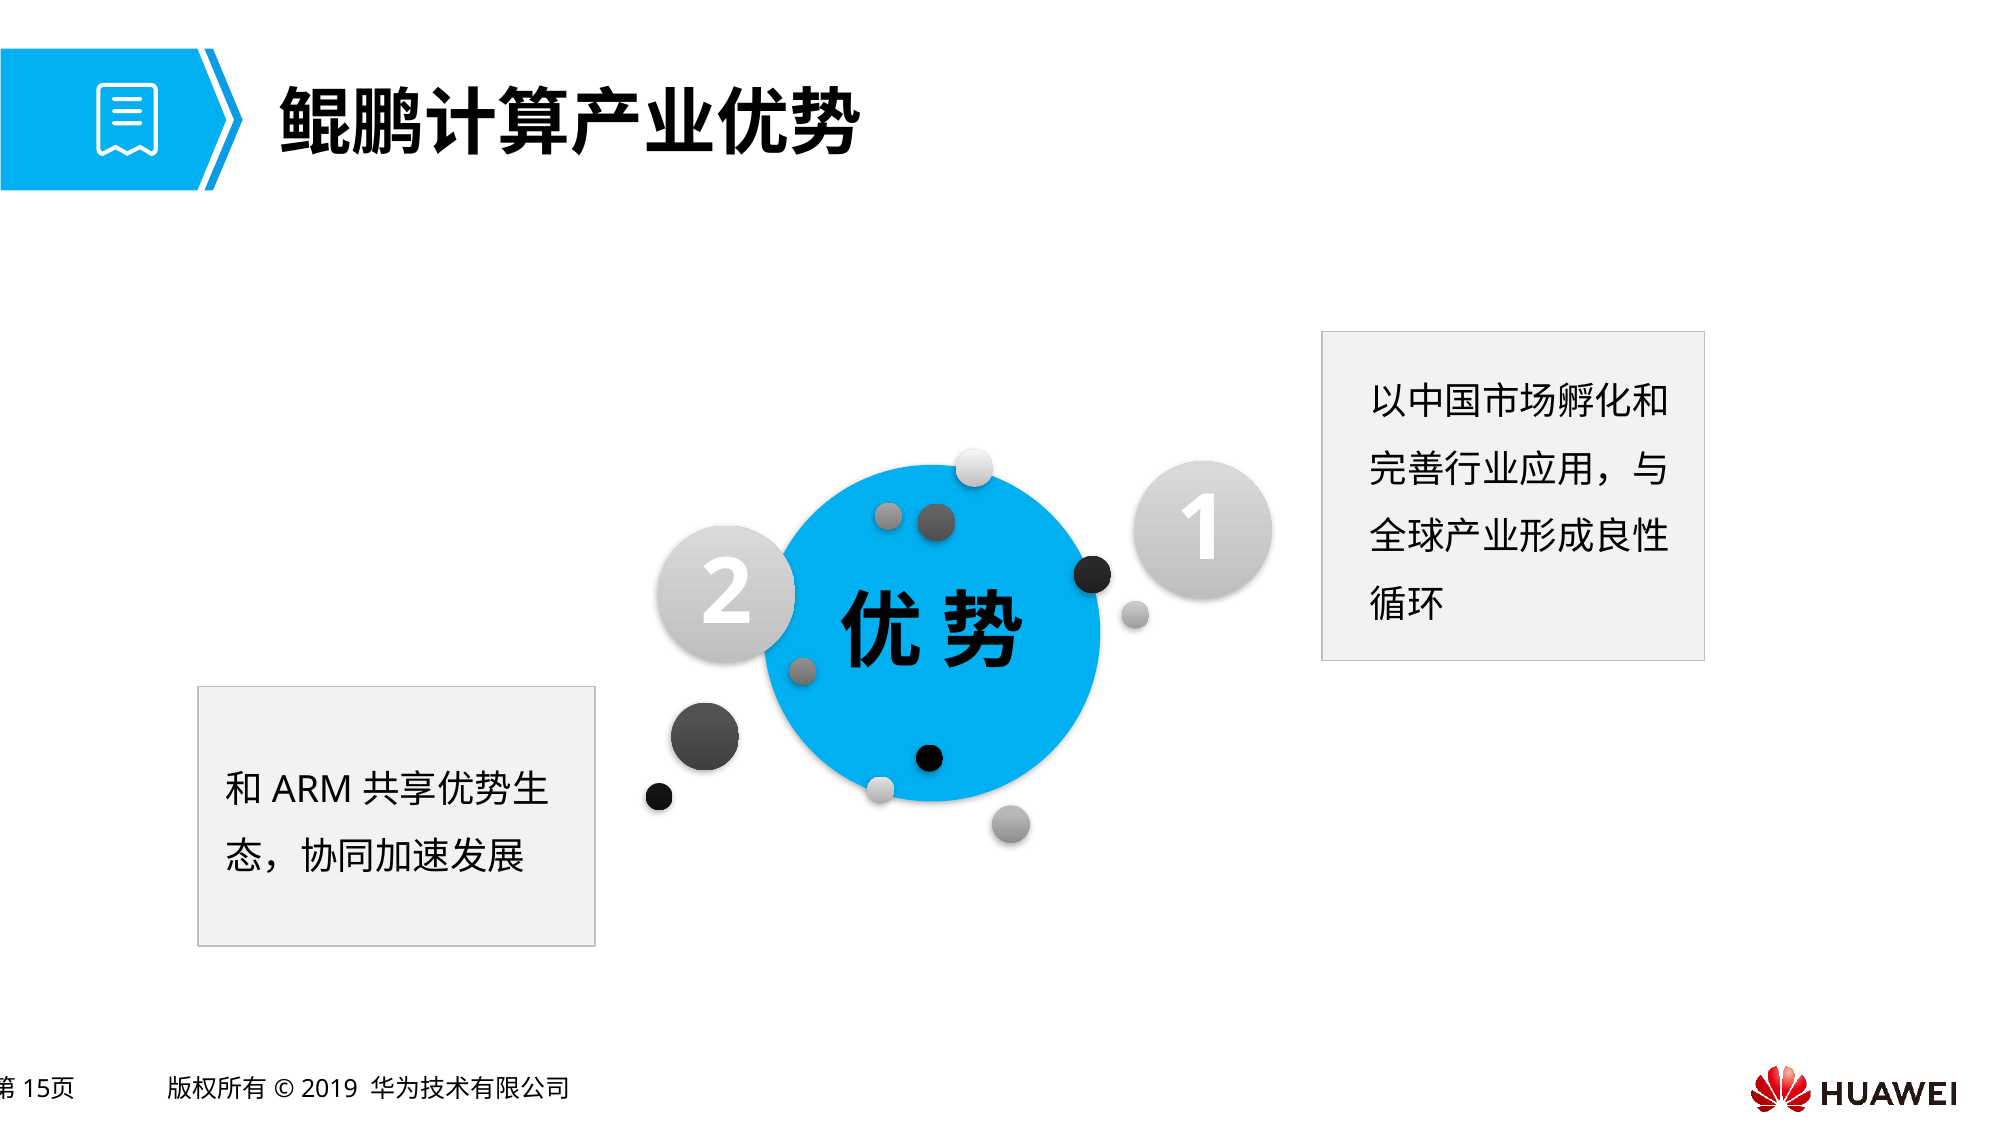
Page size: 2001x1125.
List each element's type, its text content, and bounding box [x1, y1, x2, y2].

text_box [1322, 553, 1705, 661]
text_box [955, 449, 994, 487]
title 鲲鹏计算产业优势 [261, 67, 1875, 173]
text_box [867, 776, 895, 804]
text_box 以中国市场孵化和完善行业应用，与全球产业形成良性循环 [1354, 347, 1710, 450]
picture [1751, 1066, 1956, 1112]
text_box [874, 502, 902, 530]
text_box [198, 686, 595, 947]
text_box [645, 783, 673, 811]
text_box 以中国市场孵化和完善行业应用，与全球产业形成良性循环 [1354, 553, 1710, 633]
text_box [1322, 331, 1705, 450]
text_box 和ARM共享优势生态，协同加速发展 [211, 735, 577, 885]
text_box [1073, 555, 1112, 594]
text_box [917, 503, 956, 542]
text_box [789, 657, 817, 686]
text_box 1 [1134, 461, 1272, 599]
text_box [671, 702, 739, 771]
text_box 优 势 [765, 464, 1101, 802]
text_box 2 [658, 525, 796, 663]
text_box [1121, 601, 1150, 629]
text_box [915, 744, 944, 772]
text_box [1025, 450, 1758, 553]
text_box [992, 805, 1030, 843]
